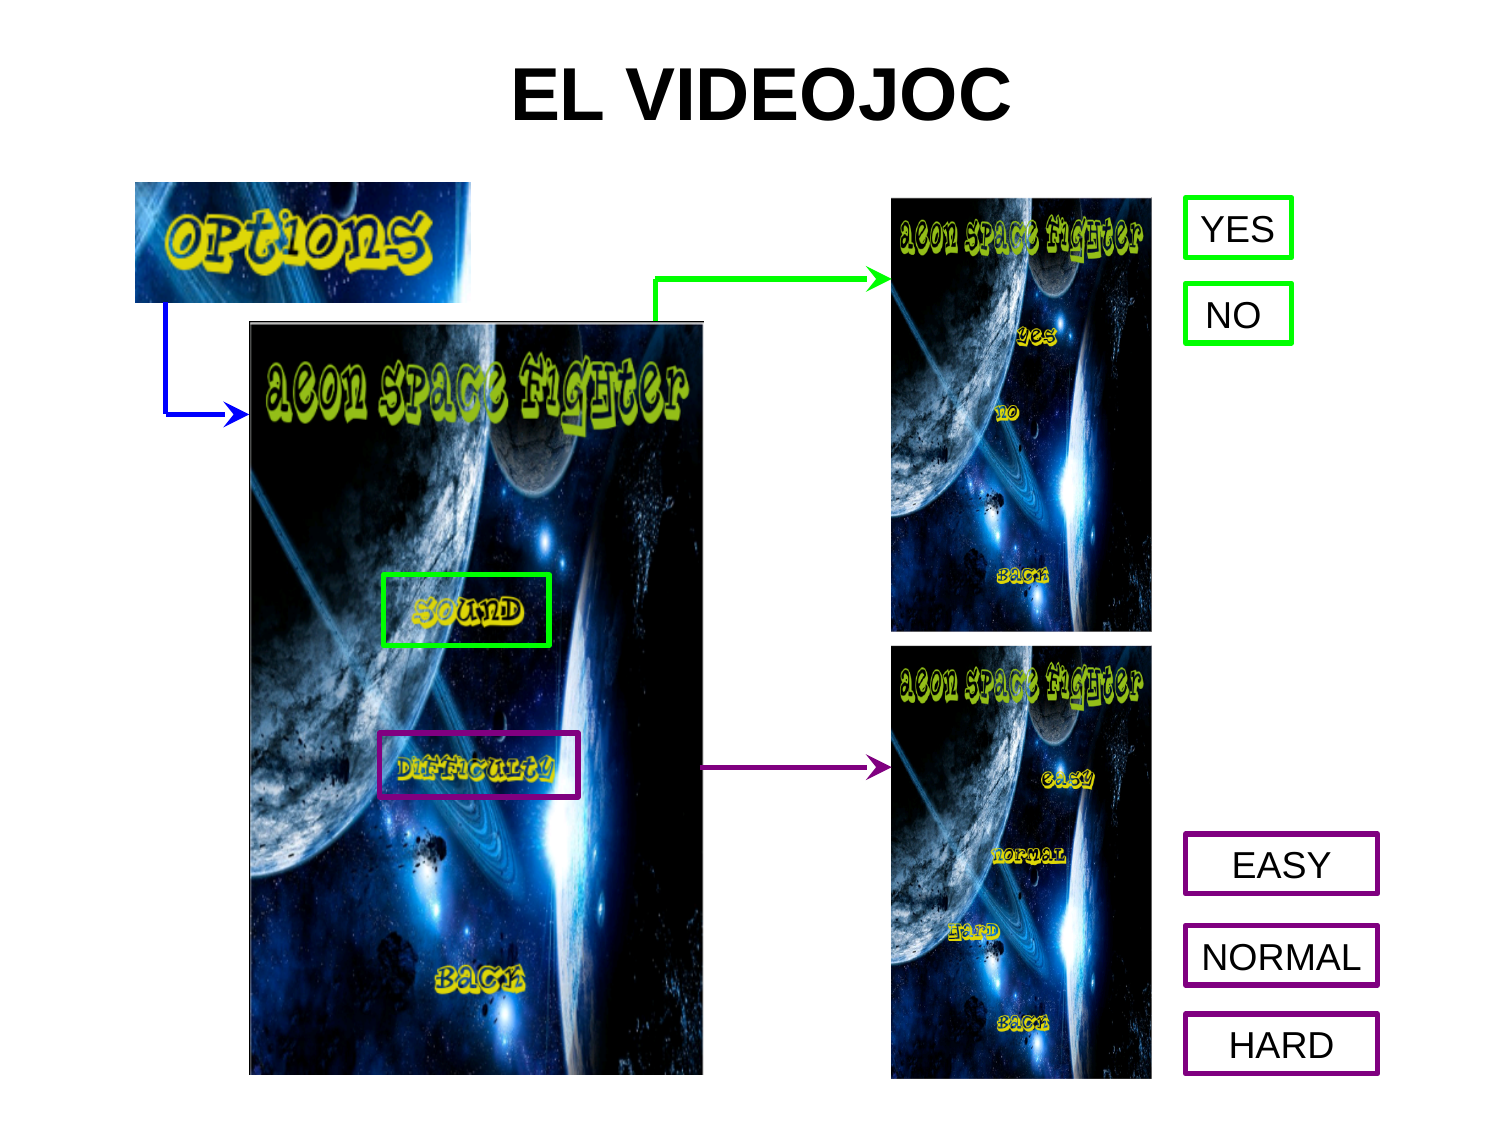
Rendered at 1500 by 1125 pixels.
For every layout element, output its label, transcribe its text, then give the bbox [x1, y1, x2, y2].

picture [249, 320, 704, 1075]
text_box YES [1185, 197, 1292, 258]
picture [891, 645, 1152, 1079]
title EL VIDEOJOC [76, 30, 1446, 151]
picture [891, 197, 1152, 632]
text_box NO [1185, 283, 1292, 344]
text_box EASY [1185, 834, 1378, 894]
picture [134, 182, 471, 303]
text_box NORMAL [1185, 925, 1378, 986]
text_box HARD [1185, 1013, 1378, 1074]
